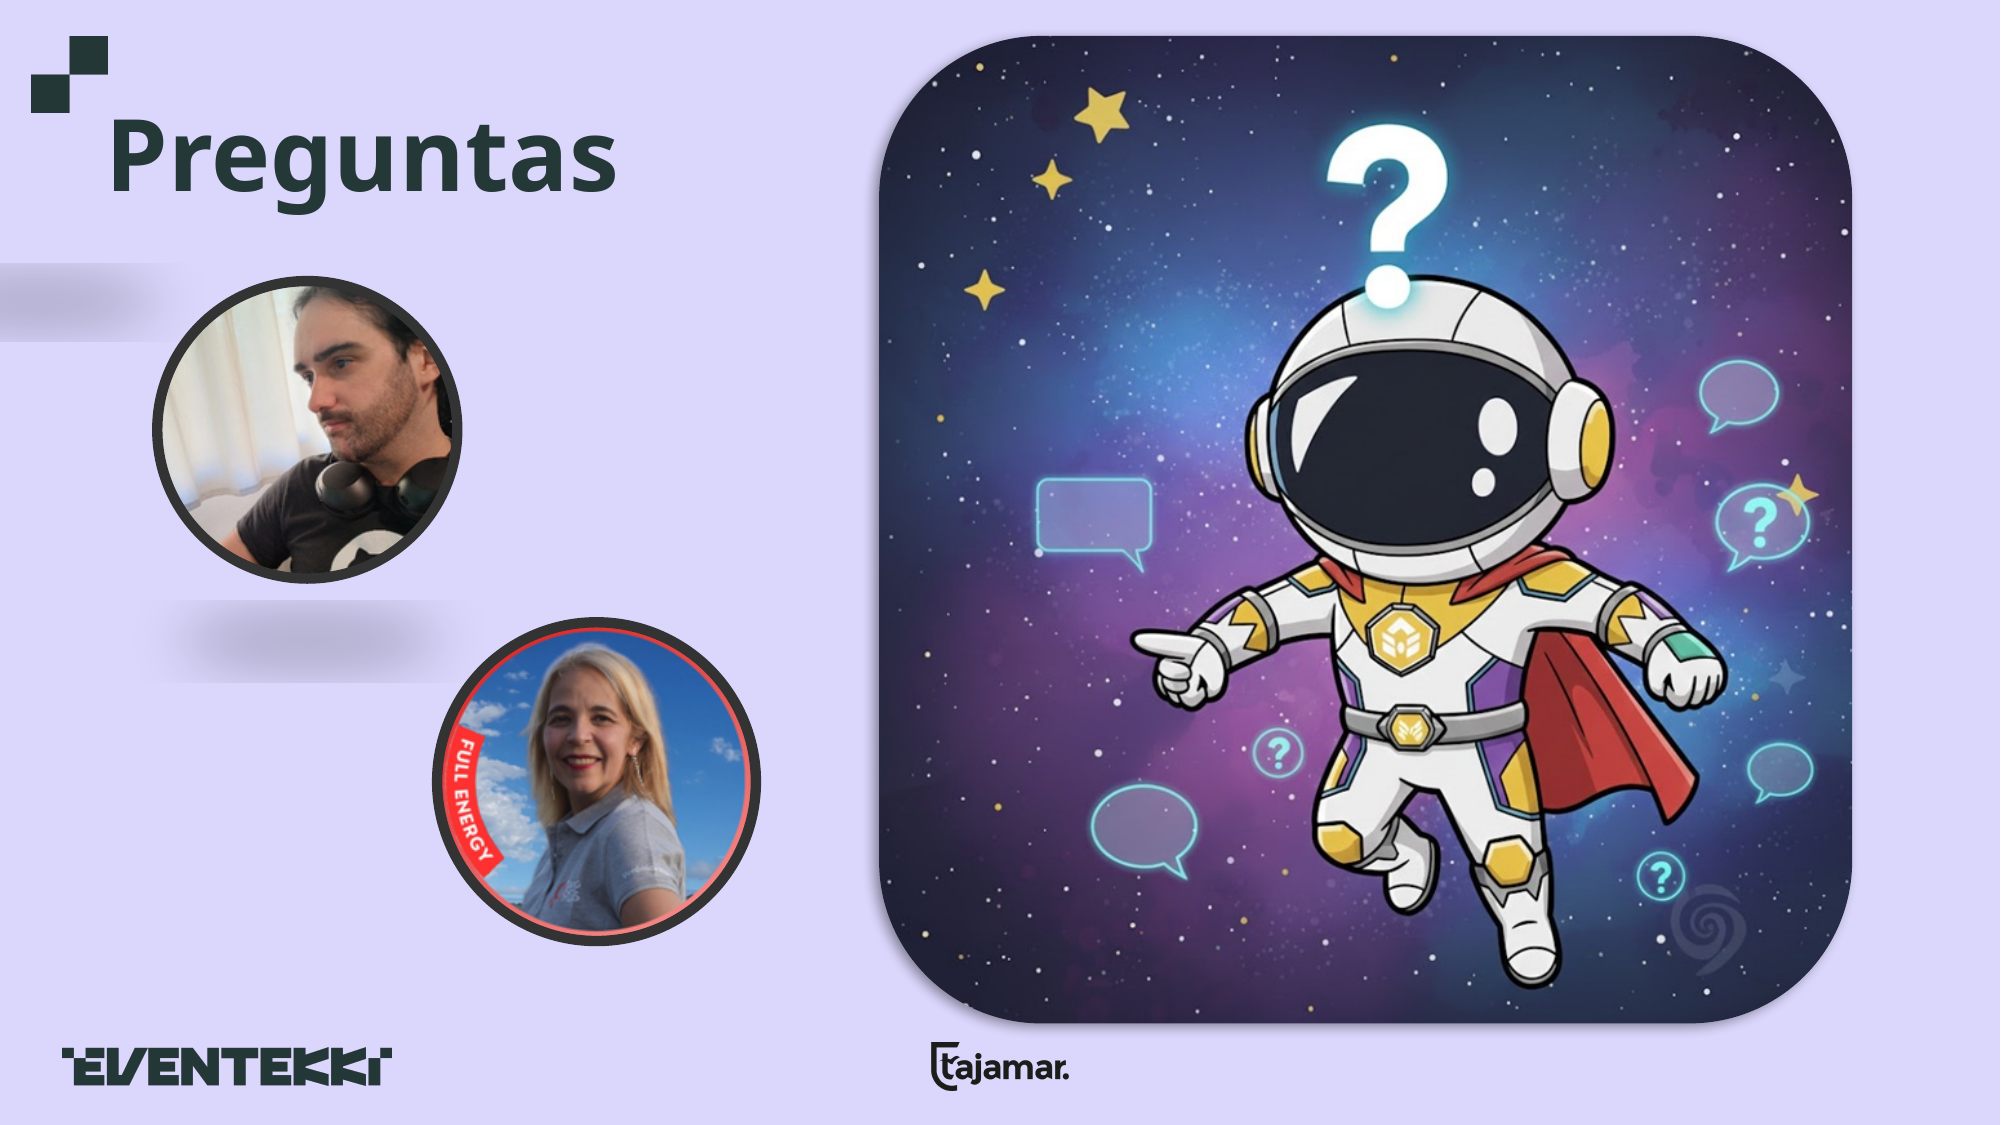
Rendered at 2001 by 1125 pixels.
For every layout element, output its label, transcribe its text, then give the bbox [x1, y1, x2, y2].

picture [157, 281, 458, 579]
picture [931, 1042, 1069, 1091]
picture [62, 1047, 392, 1086]
picture [879, 35, 1853, 1024]
title Preguntas [105, 104, 879, 305]
picture [31, 36, 108, 113]
text_box [1496, 922, 2000, 1124]
picture [437, 622, 756, 942]
